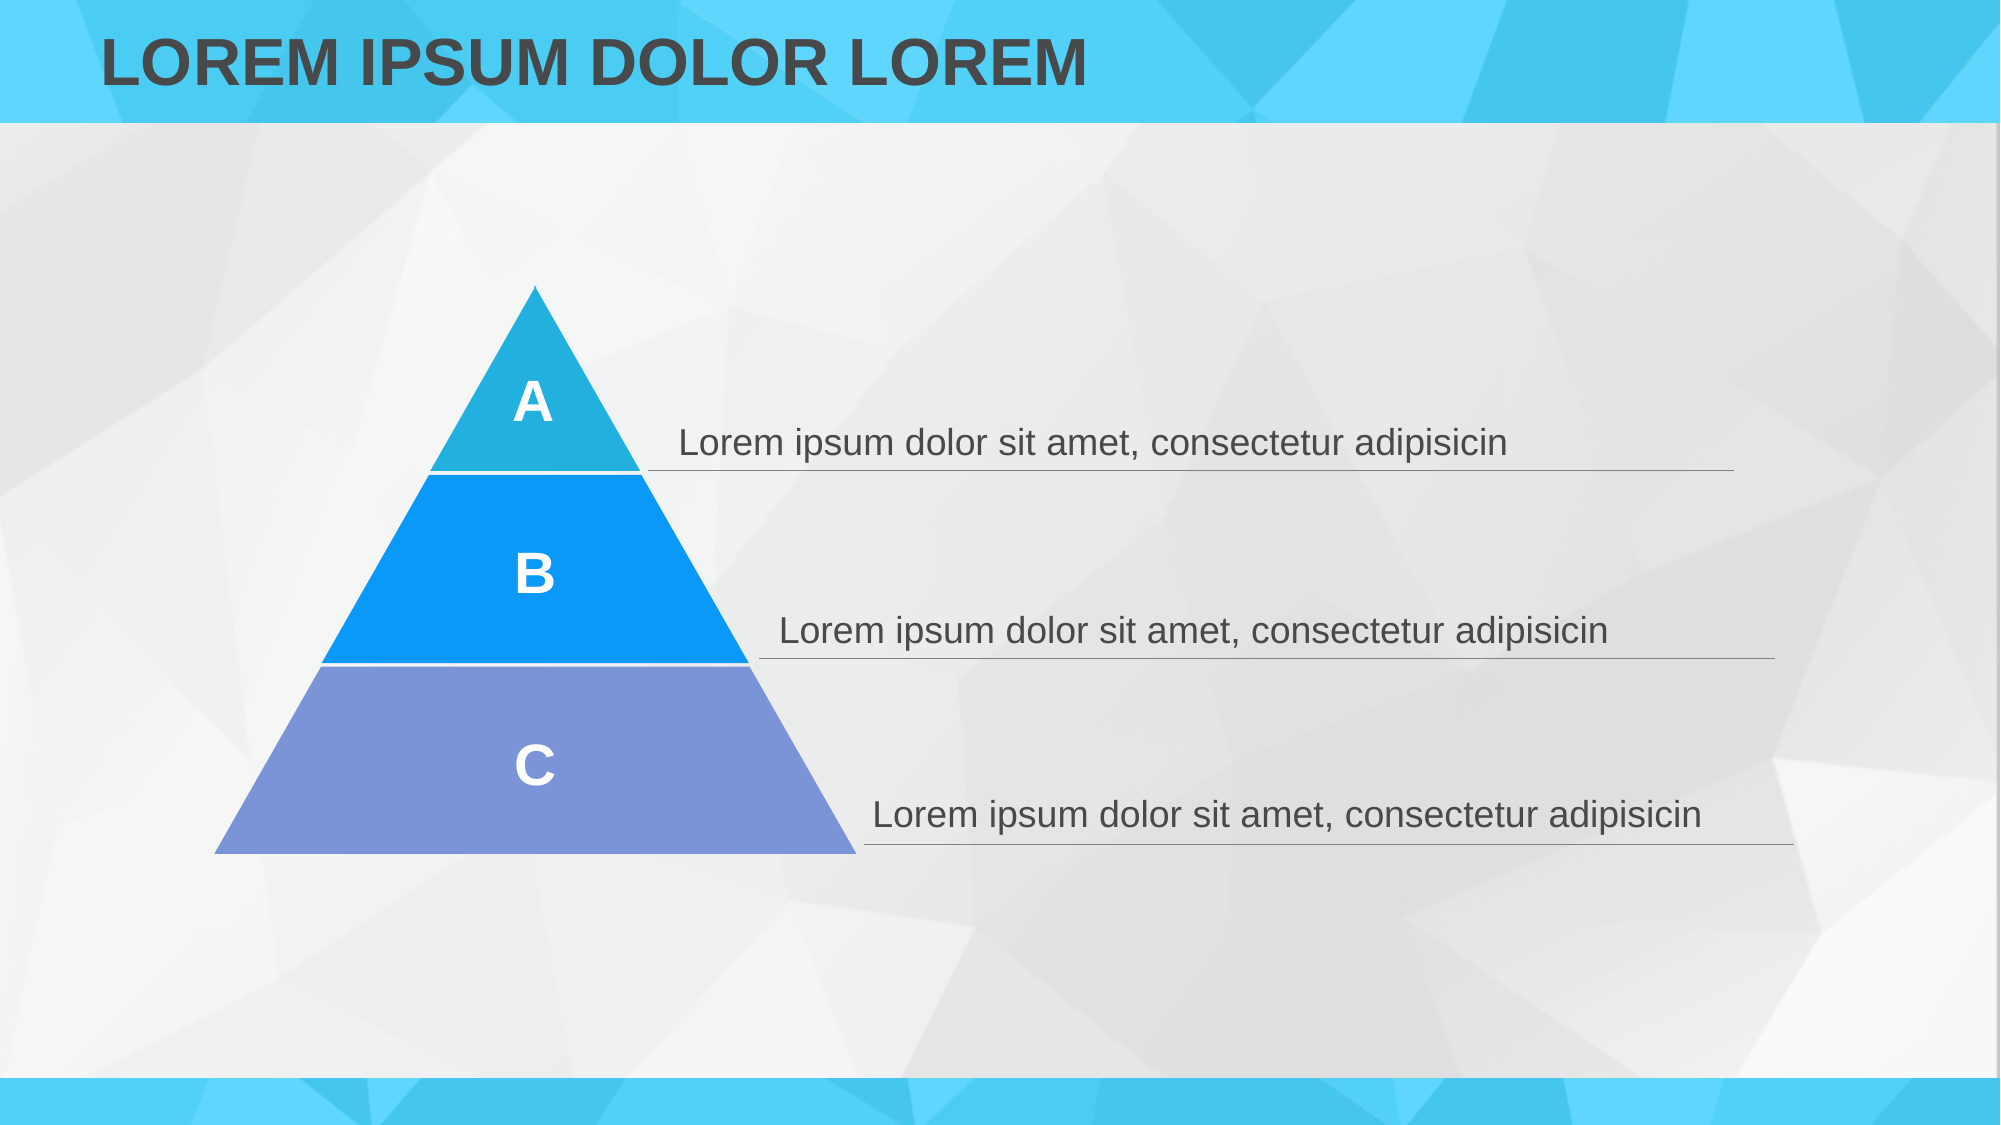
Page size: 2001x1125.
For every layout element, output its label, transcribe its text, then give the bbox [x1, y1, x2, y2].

text_box [214, 666, 857, 854]
text_box [321, 474, 749, 664]
text_box B [325, 478, 745, 663]
picture [0, 0, 2000, 1125]
text_box Lorem ipsum dolor sit amet, consectetur adipisicin [764, 499, 1780, 659]
text_box [430, 285, 641, 471]
text_box Lorem ipsum dolor sit amet, consectetur adipisicin [663, 311, 1735, 470]
text_box A [430, 286, 637, 468]
text_box LOREM IPSUM DOLOR LOREM [85, 11, 1896, 117]
text_box Lorem ipsum dolor sit amet, consectetur adipisicin [857, 684, 1794, 843]
text_box C [220, 669, 850, 854]
